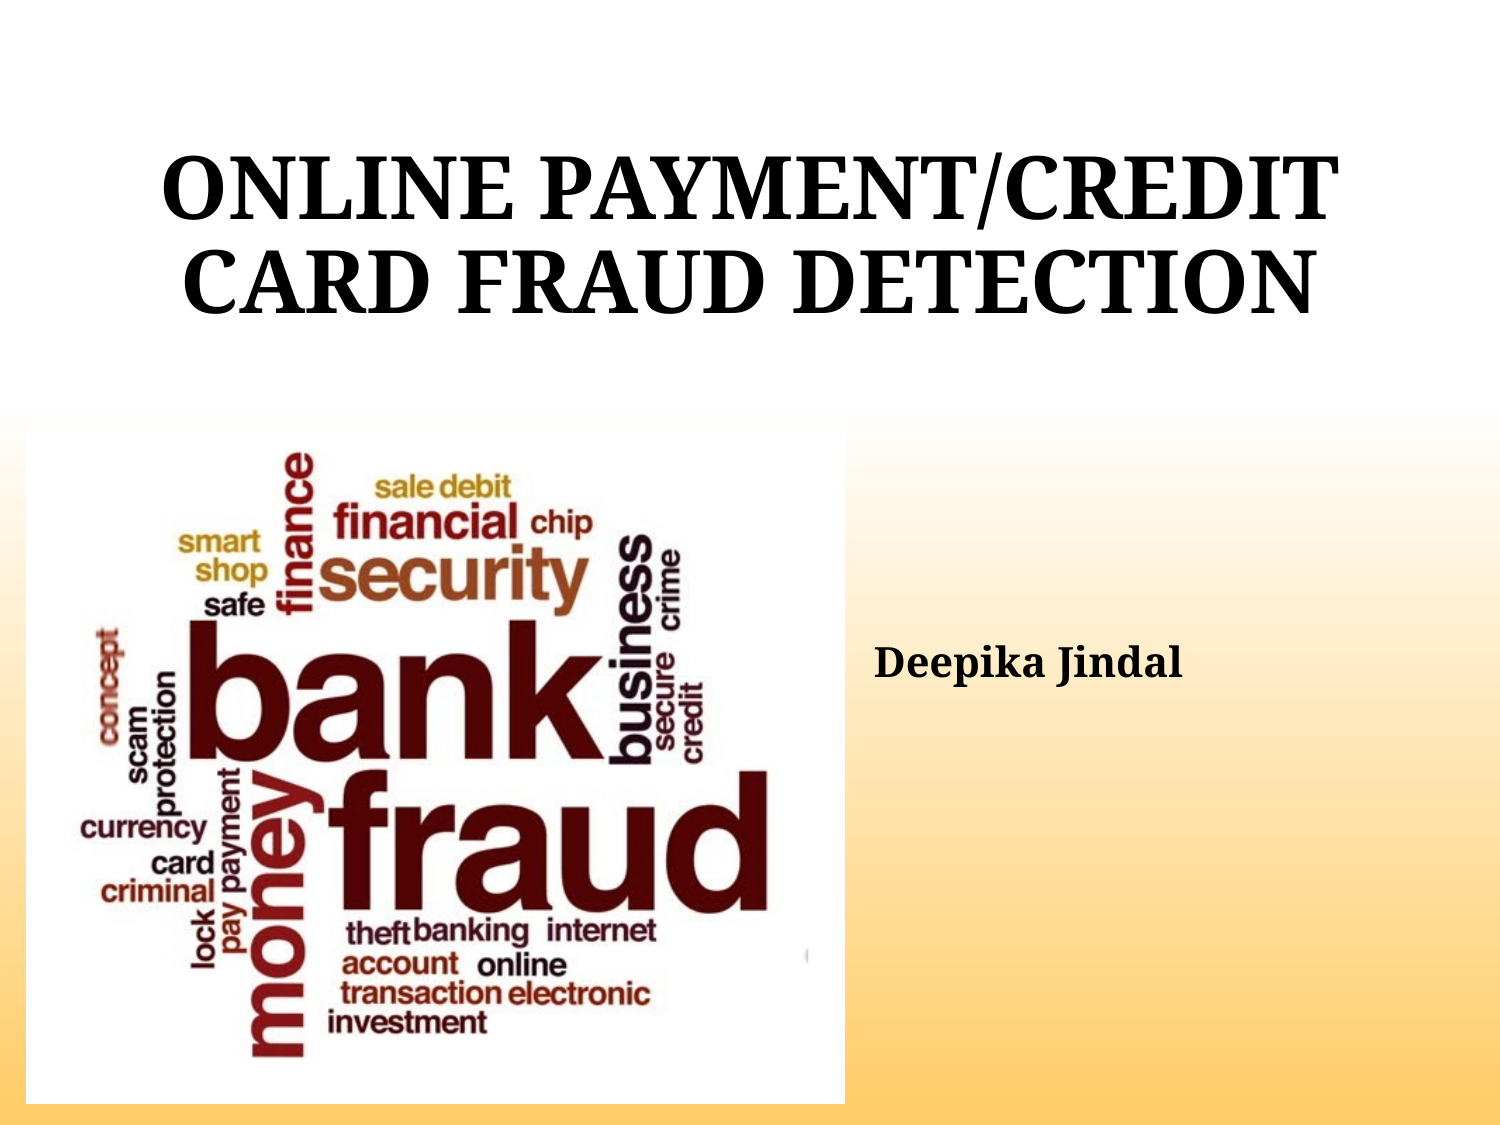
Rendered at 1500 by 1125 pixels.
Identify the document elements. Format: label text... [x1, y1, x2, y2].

list Deepika Jindal [873, 500, 1433, 692]
title Online payment/Credit Card Fraud Detection [67, 78, 1433, 333]
picture [25, 428, 845, 1104]
